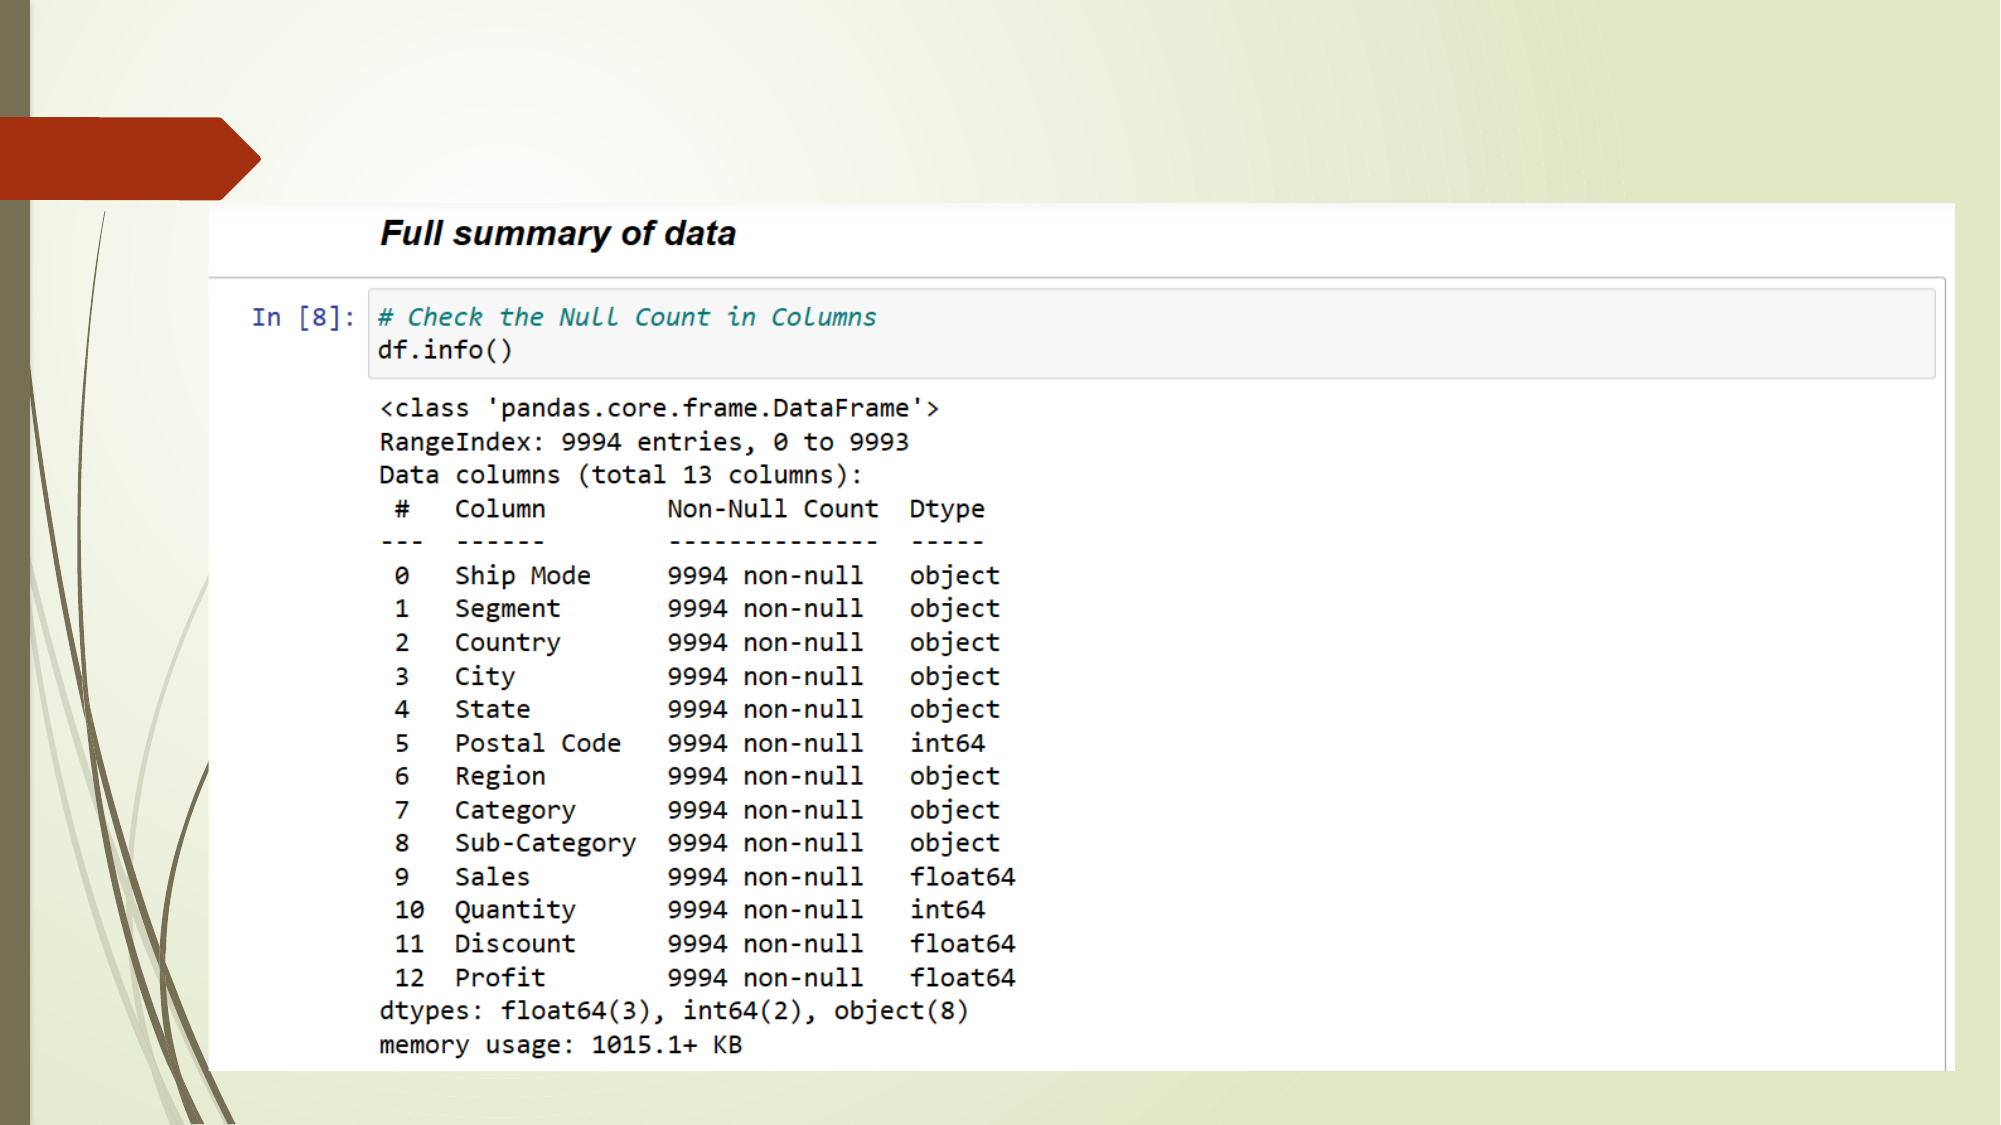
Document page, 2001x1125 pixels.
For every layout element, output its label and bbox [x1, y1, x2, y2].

picture [208, 203, 1956, 1072]
